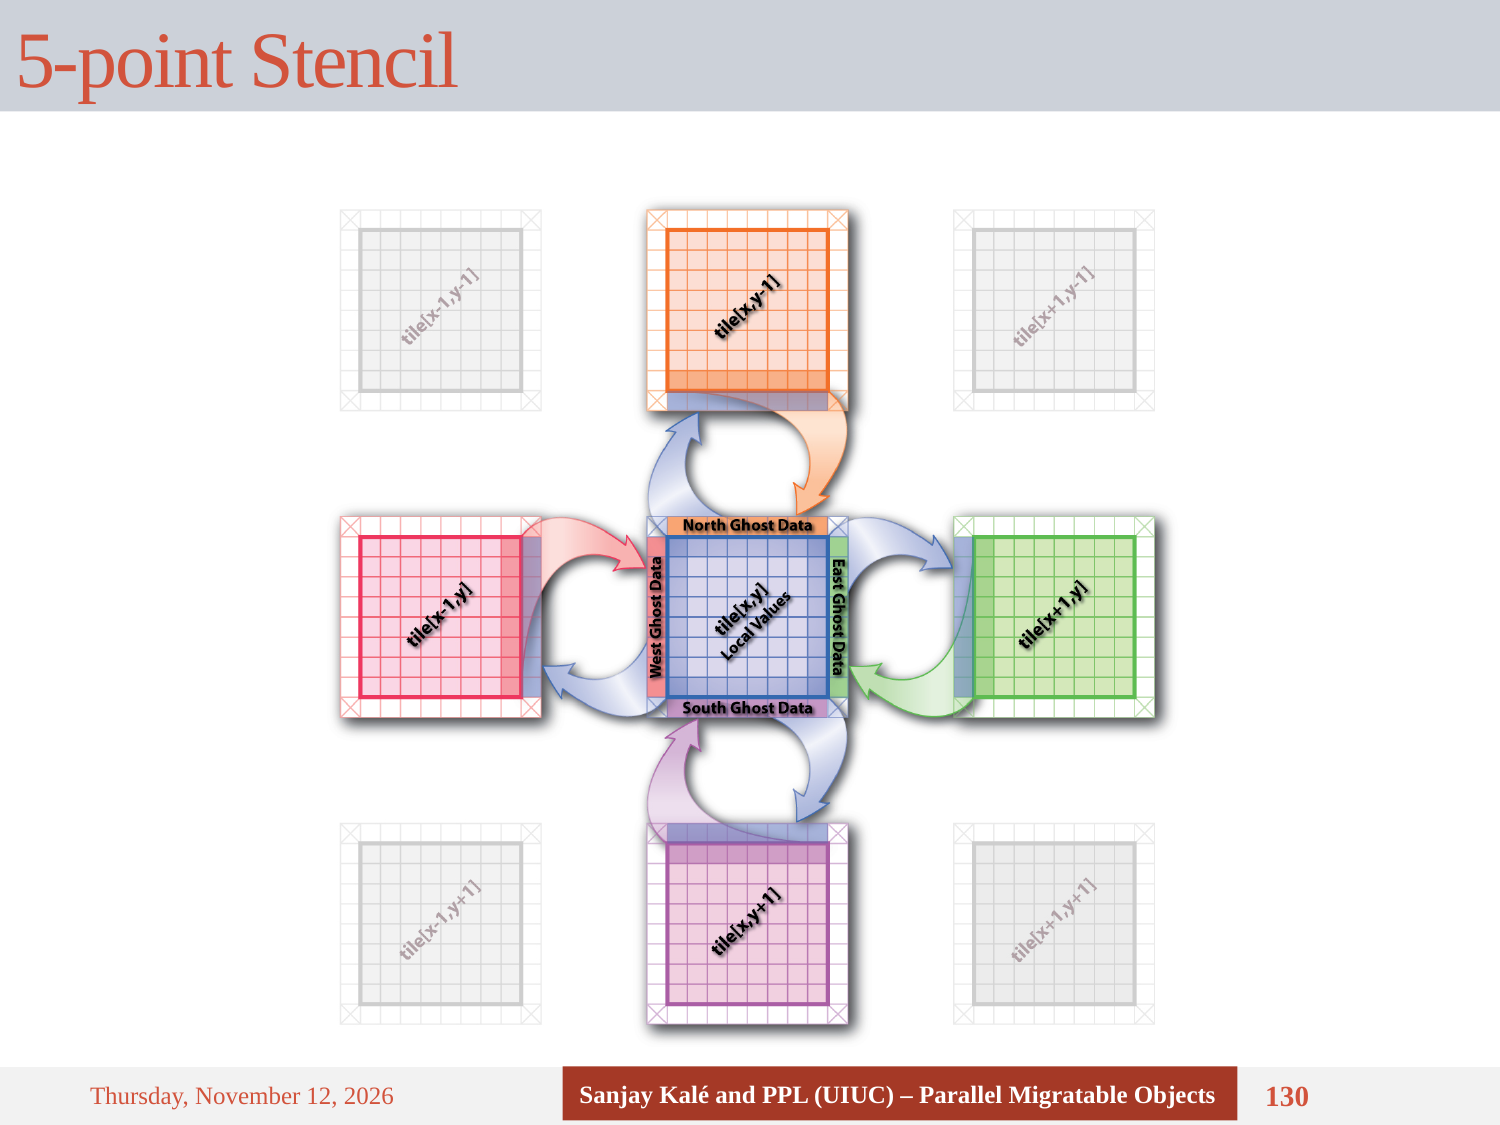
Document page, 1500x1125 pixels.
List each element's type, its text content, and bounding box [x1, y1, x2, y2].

slide_number 130 [1250, 1067, 1425, 1122]
title 5-point Stencil [0, 0, 1500, 112]
footer Sanjay Kalé and PPL (UIUC) – Parallel Migratable Objects [562, 1066, 1238, 1121]
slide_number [75, 1067, 550, 1122]
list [74, 187, 1426, 1047]
